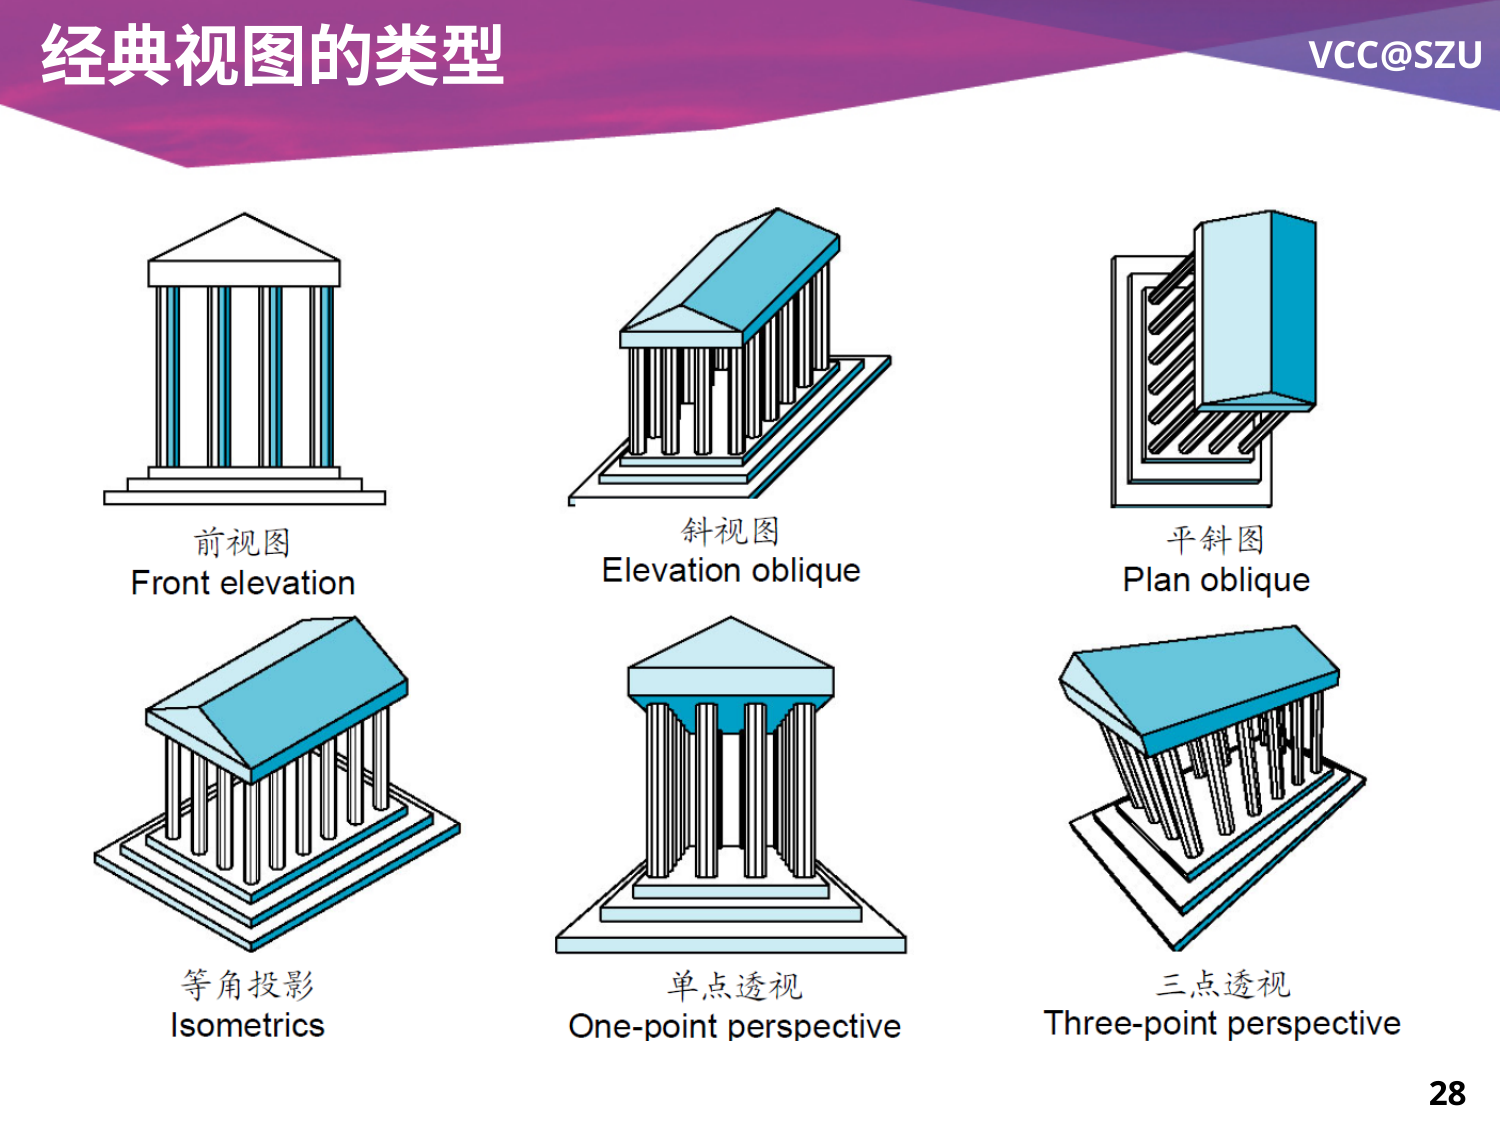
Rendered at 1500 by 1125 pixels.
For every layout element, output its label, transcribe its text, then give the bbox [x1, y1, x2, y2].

picture [0, 0, 1500, 1125]
slide_number 28 [1384, 1065, 1500, 1125]
title 经典视图的类型 [25, 15, 1320, 104]
